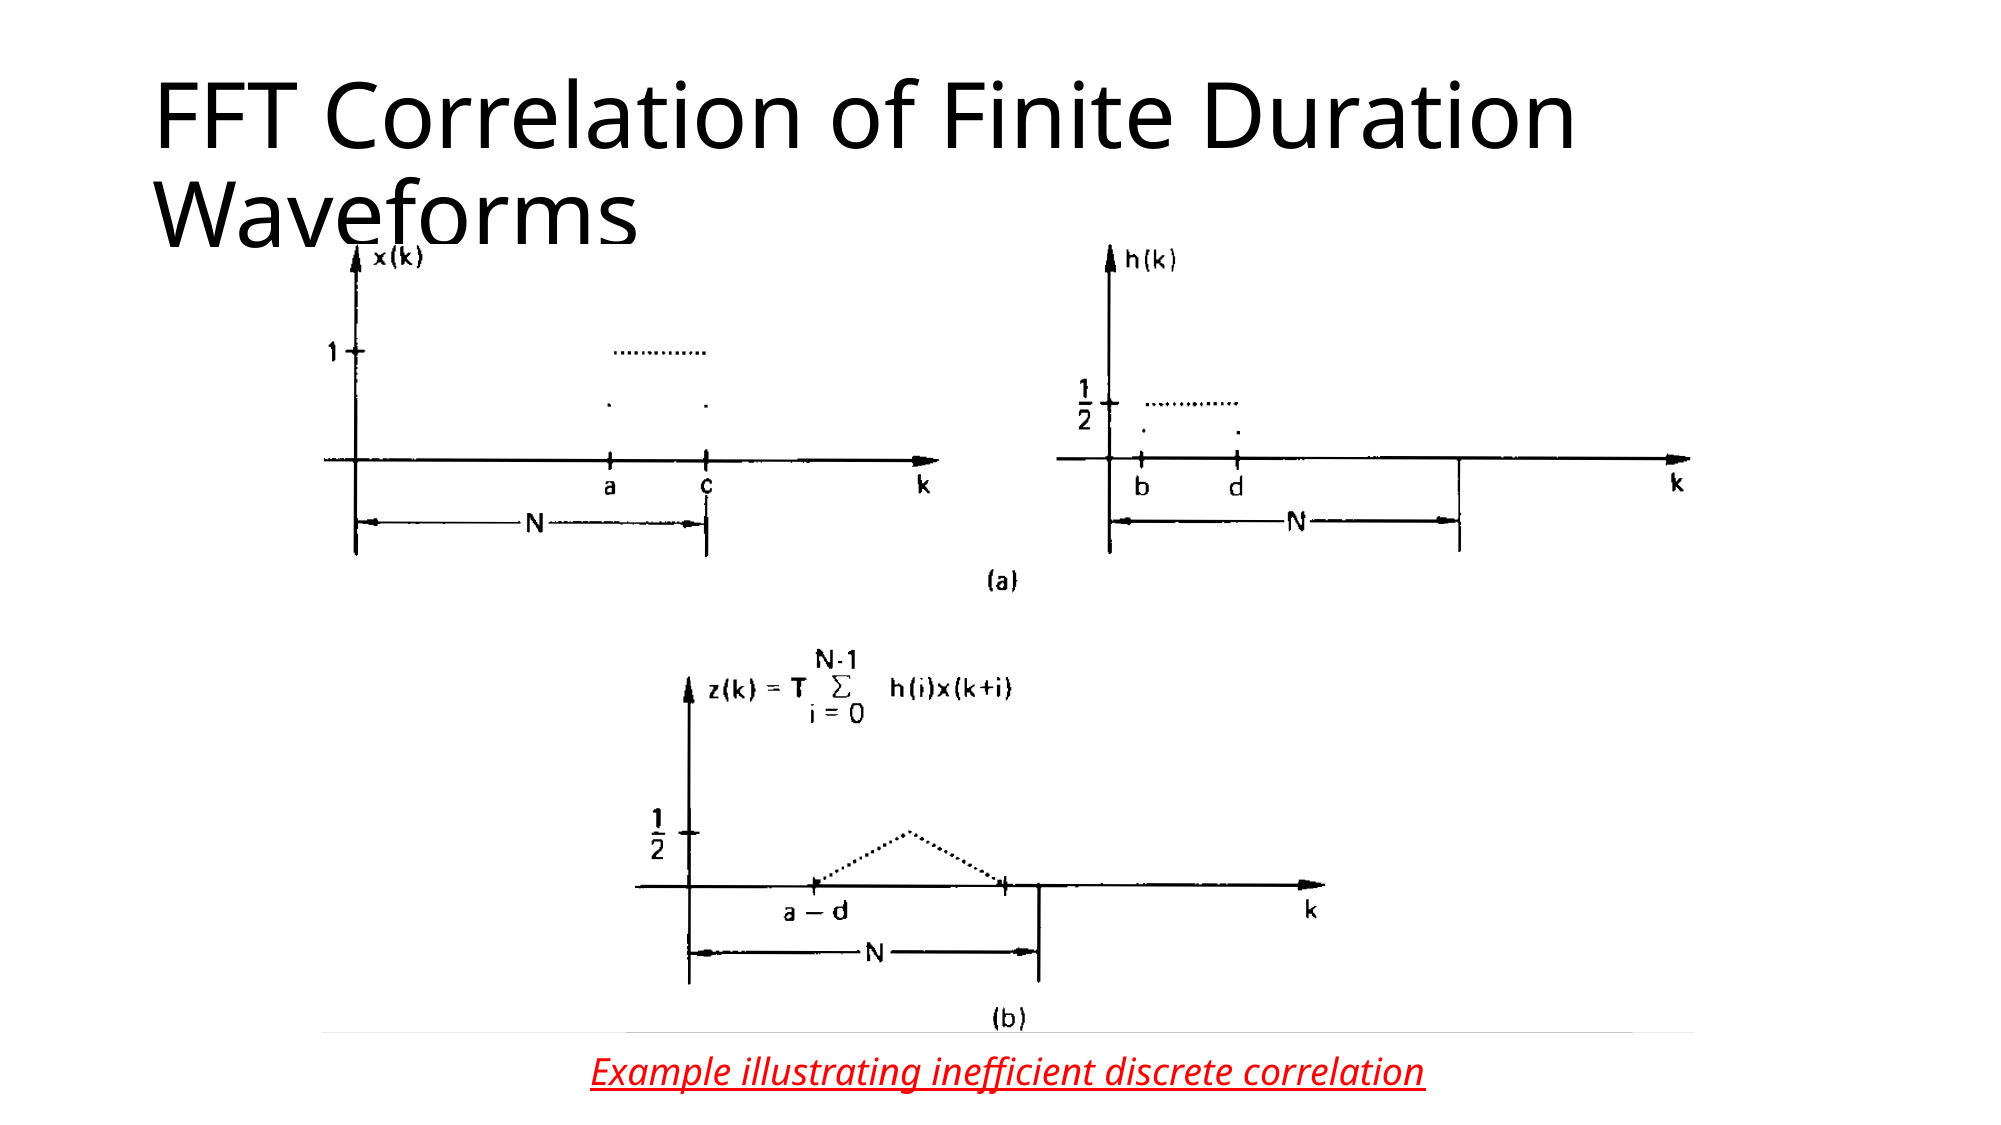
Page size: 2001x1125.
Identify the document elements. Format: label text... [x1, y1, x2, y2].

text_box Example illustrating inefficient discrete correlation [575, 1040, 1441, 1101]
picture [321, 244, 1695, 1033]
title FFT Correlation of Finite Duration Waveforms [137, 59, 1960, 278]
